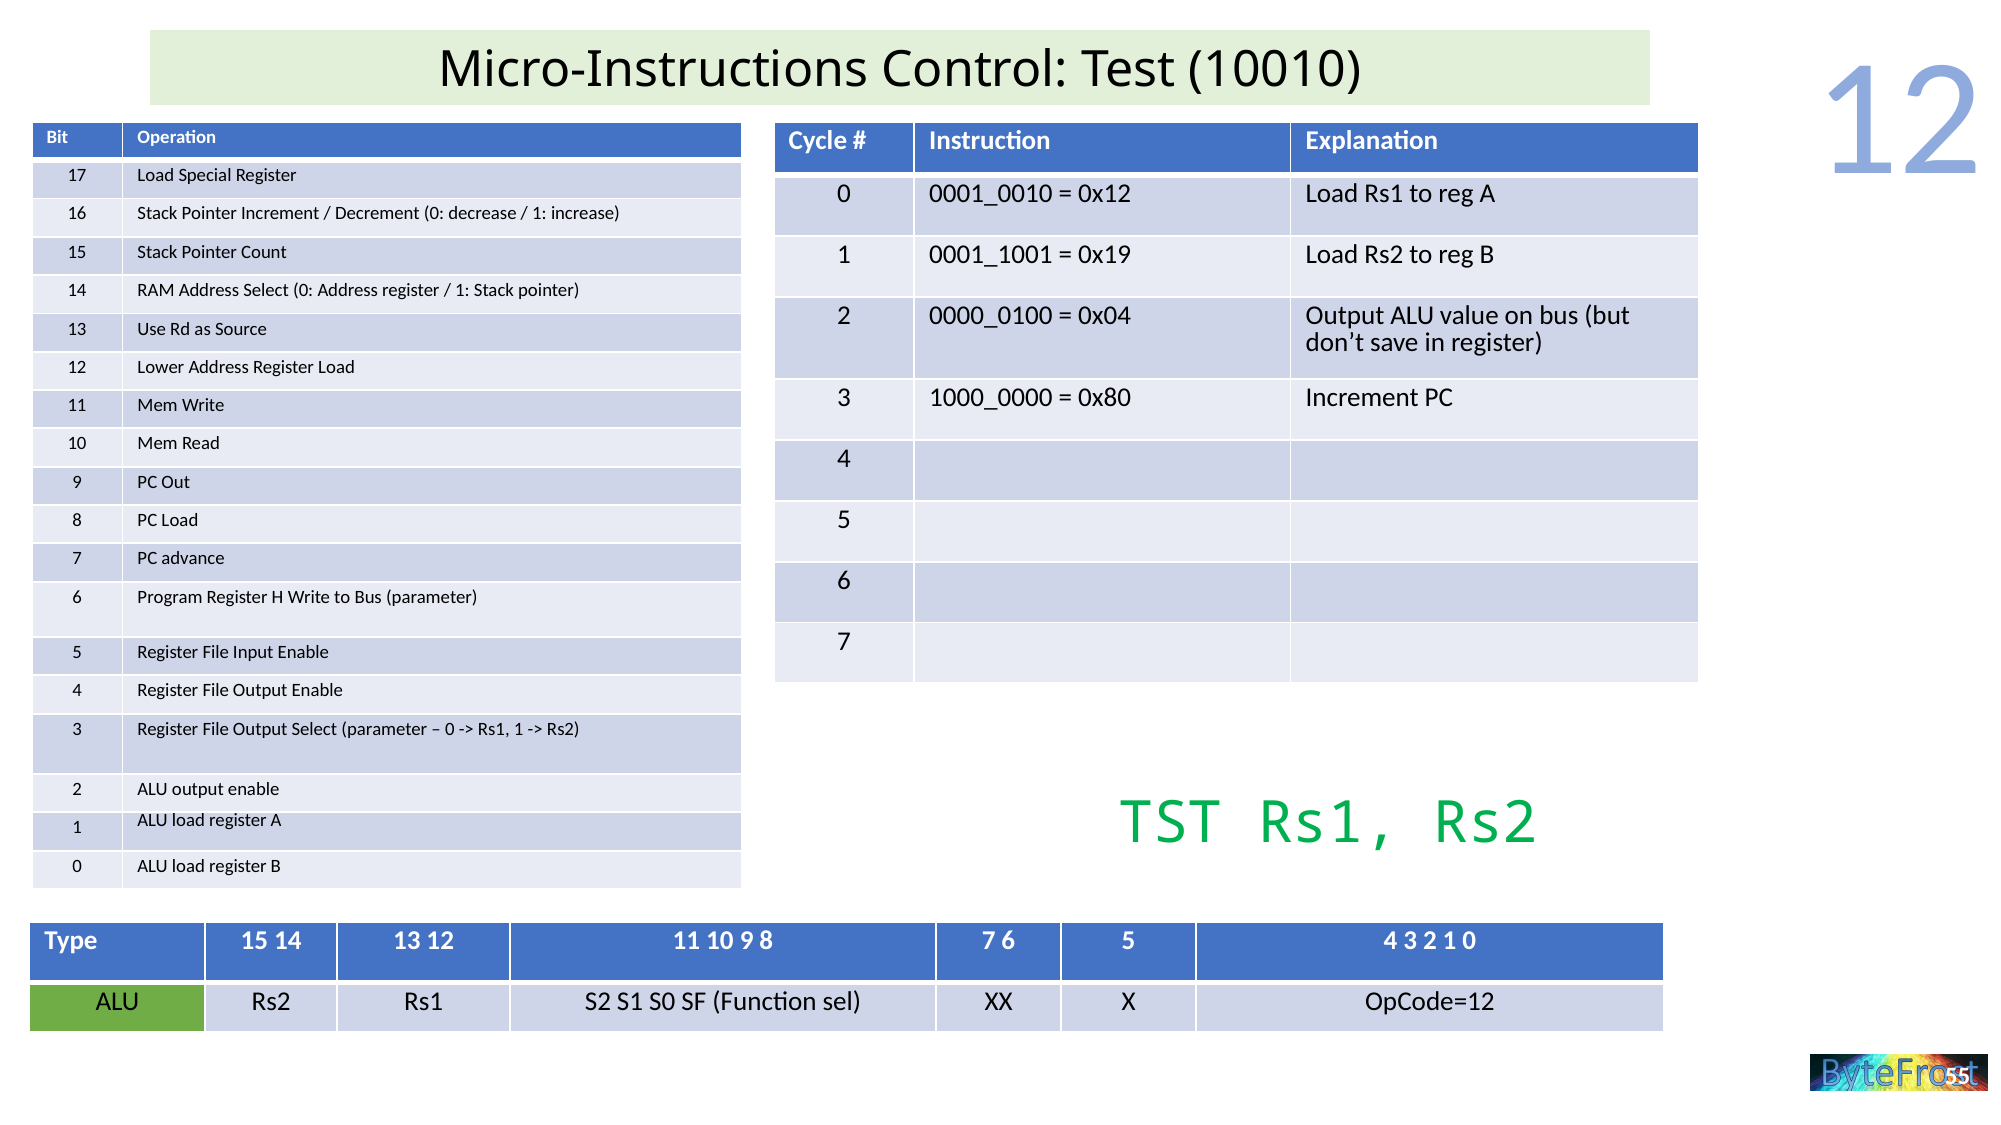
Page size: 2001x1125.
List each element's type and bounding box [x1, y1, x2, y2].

table_cell [33, 353, 122, 389]
table_cell [206, 985, 336, 1031]
table_cell [775, 623, 913, 682]
table_header [775, 123, 913, 172]
table_header [511, 923, 935, 980]
table_cell [775, 502, 913, 561]
table_cell [937, 985, 1060, 1031]
table_cell [123, 314, 741, 351]
table_cell [123, 775, 741, 811]
table_cell [1291, 178, 1698, 235]
table_cell [123, 238, 741, 274]
table_cell [123, 391, 741, 427]
table_cell [123, 429, 741, 466]
table_cell [915, 441, 1290, 500]
table_header [1291, 123, 1698, 172]
table_cell [33, 468, 122, 504]
table_cell [123, 852, 741, 888]
table_cell [33, 676, 122, 713]
table_cell [915, 380, 1290, 439]
table_header [206, 923, 336, 980]
table_cell [511, 985, 935, 1031]
table_cell [338, 985, 509, 1031]
text_box [1068, 776, 1553, 862]
table_cell [915, 563, 1290, 622]
table_cell [915, 298, 1290, 378]
table_cell [33, 429, 122, 466]
table_cell [1291, 237, 1698, 296]
table_cell [915, 178, 1290, 235]
table_cell [775, 178, 913, 235]
table_header [1062, 923, 1195, 980]
table_cell [775, 380, 913, 439]
table_cell [33, 715, 122, 773]
table_cell [1062, 985, 1195, 1031]
table_cell [1291, 298, 1698, 378]
table_cell [123, 276, 741, 313]
table_cell [123, 468, 741, 504]
table_cell [1291, 380, 1698, 439]
table_cell [33, 238, 122, 274]
table_cell [33, 813, 122, 850]
table_header [338, 923, 509, 980]
table_cell [775, 563, 913, 622]
table_cell [775, 237, 913, 296]
table_header [937, 923, 1060, 980]
table_header [30, 923, 204, 980]
table_cell [123, 638, 741, 674]
table_cell [33, 638, 122, 674]
table_cell [123, 163, 741, 198]
table_cell [915, 237, 1290, 296]
table_cell [123, 506, 741, 542]
text_box [1799, 0, 1999, 215]
table_cell [775, 298, 913, 378]
text_box [1535, 1044, 1986, 1105]
table_cell [33, 852, 122, 888]
table_cell [33, 775, 122, 811]
table_cell [1197, 985, 1663, 1031]
table_cell [33, 544, 122, 581]
table_cell [30, 985, 204, 1031]
table_header [915, 123, 1290, 172]
table_header [1197, 923, 1663, 980]
picture [1810, 1054, 1988, 1091]
table_cell [123, 676, 741, 713]
table_cell [33, 199, 122, 236]
table_cell [915, 623, 1290, 682]
table_cell [123, 544, 741, 581]
table_cell [775, 441, 913, 500]
table_cell [1291, 502, 1698, 561]
table_cell [33, 583, 122, 636]
table_cell [1291, 441, 1698, 500]
table_cell [123, 813, 741, 850]
table_cell [123, 583, 741, 636]
table_cell [33, 314, 122, 351]
title [150, 29, 1650, 105]
table_cell [33, 391, 122, 427]
table_cell [123, 353, 741, 389]
table_cell [33, 163, 122, 198]
table_cell [1291, 563, 1698, 622]
table_header [123, 123, 741, 157]
table_cell [915, 502, 1290, 561]
table_cell [123, 199, 741, 236]
table_cell [1291, 623, 1698, 682]
table_cell [123, 715, 741, 773]
table_header [33, 123, 122, 157]
table_cell [33, 506, 122, 542]
table_cell [33, 276, 122, 313]
